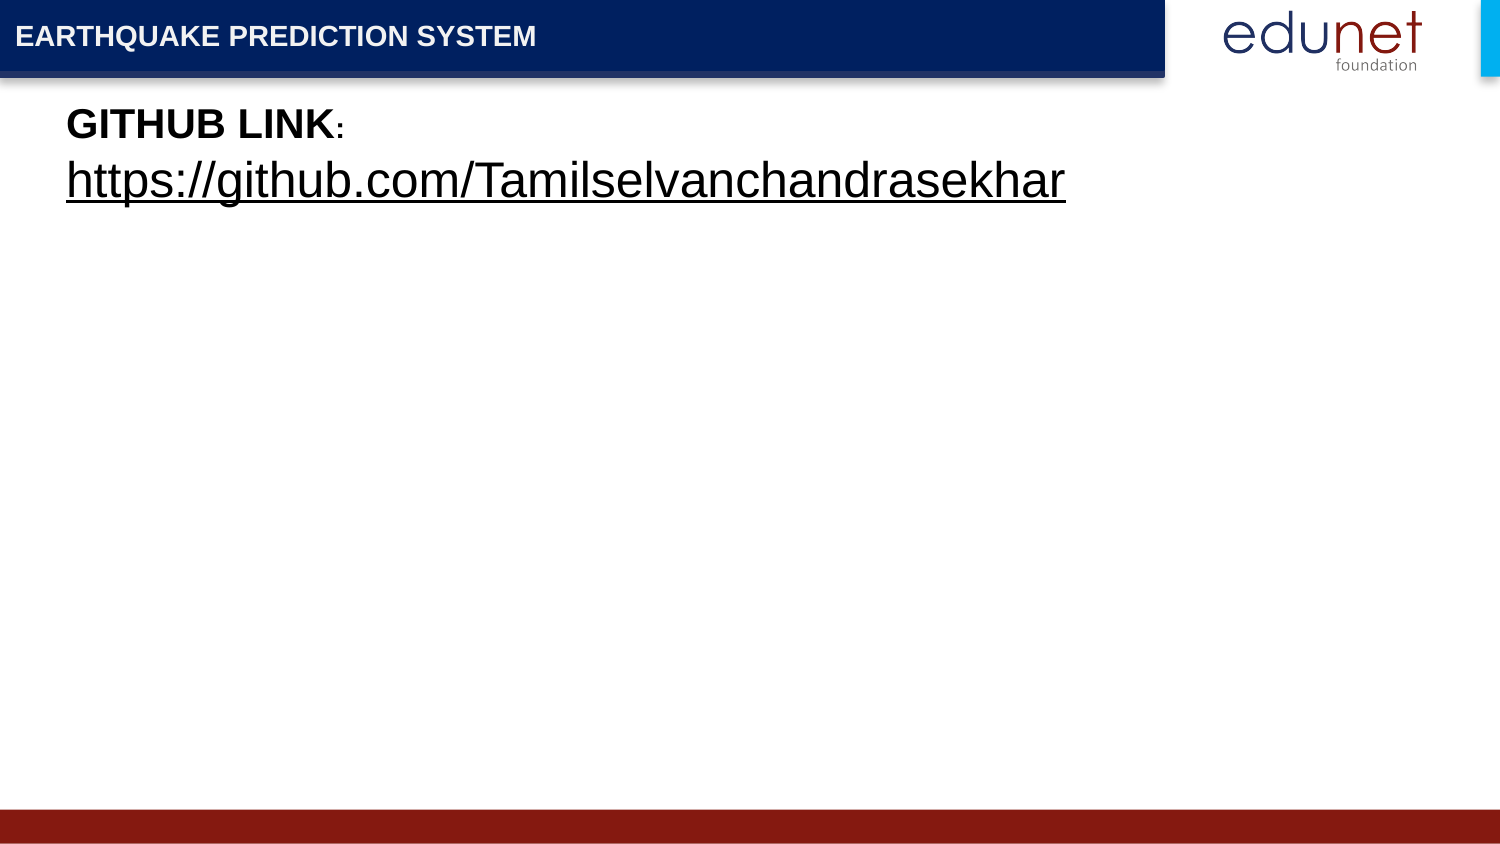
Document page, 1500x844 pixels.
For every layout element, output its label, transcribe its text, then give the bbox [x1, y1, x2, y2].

picture [1219, 8, 1424, 75]
text_box EARTHQUAKE PREDICTION SYSTEM [0, 0, 1163, 69]
title GITHUB LINK: https://github.com/Tamilselvanchandrasekhar [51, 81, 1449, 735]
